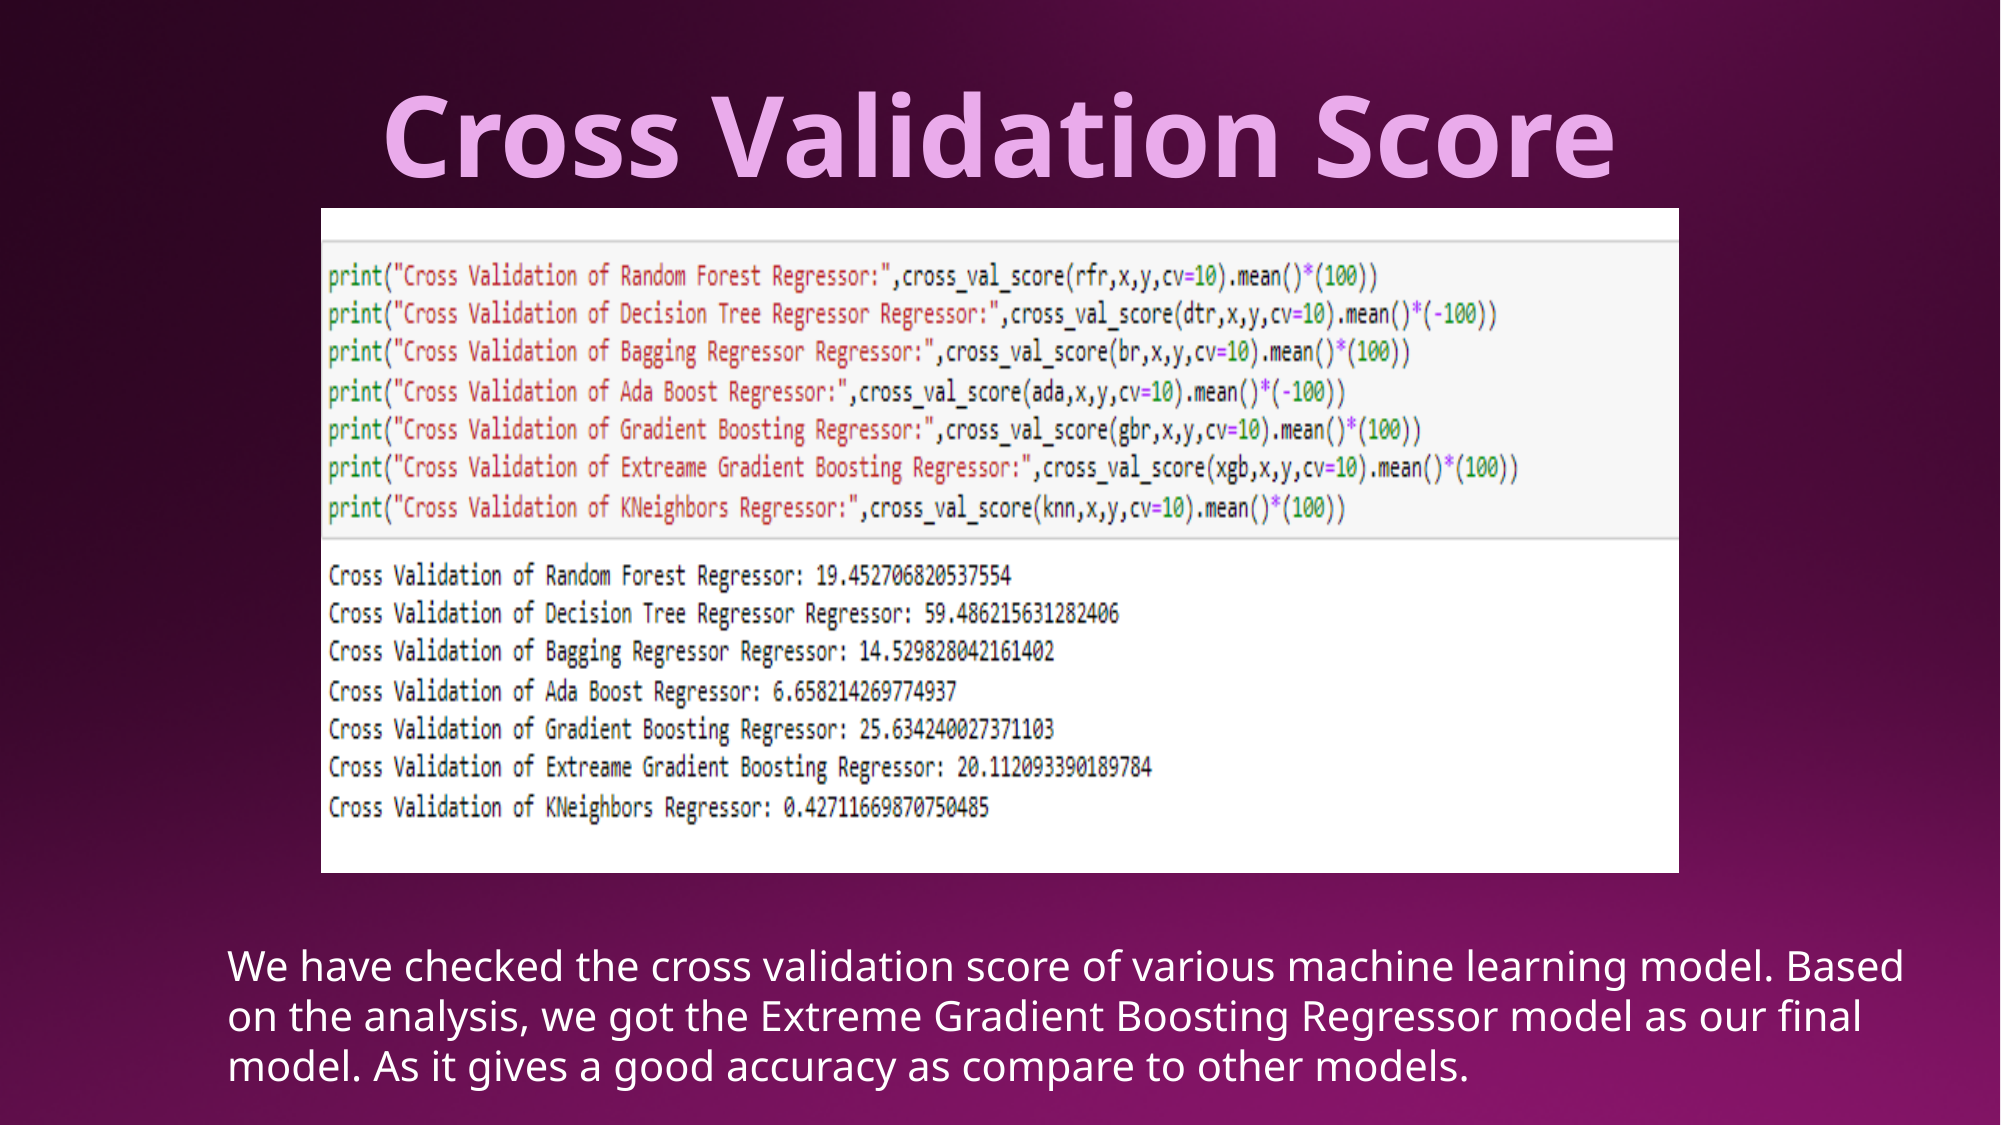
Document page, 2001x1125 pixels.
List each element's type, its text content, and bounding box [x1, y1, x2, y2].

text_box Cross Validation Score [365, 57, 1635, 208]
text_box We have checked the cross validation score of various machine learning model. Based on the analysis, we got the Extreme Gradient Boosting Regressor model as our final model. As it gives a good accuracy as compare to other models. [212, 932, 1940, 1098]
picture [0, 0, 2001, 1125]
